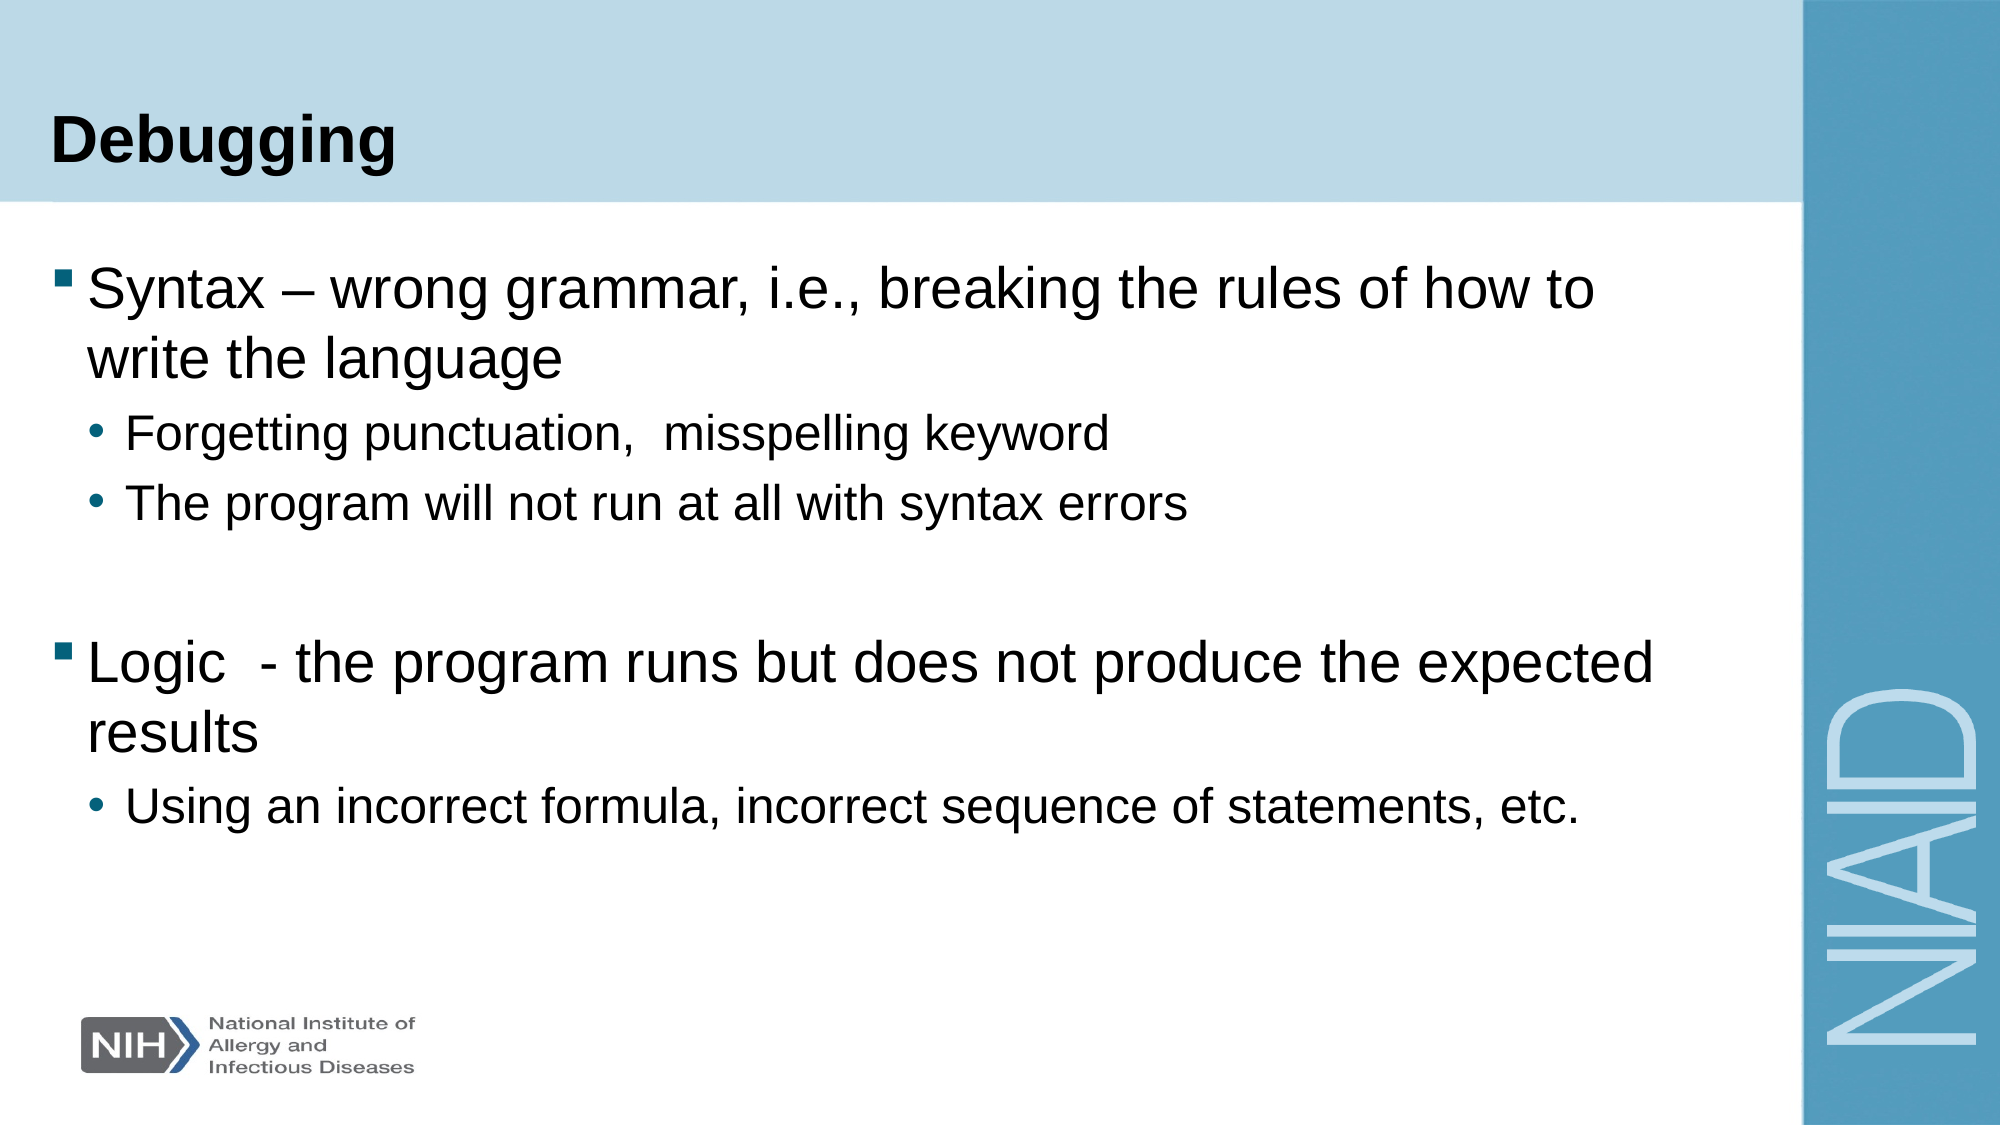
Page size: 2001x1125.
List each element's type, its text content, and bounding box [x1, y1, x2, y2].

title Debugging [50, 25, 1700, 176]
list Syntax – wrong grammar, i.e., breaking the rules of how to write the language Forgetting punctuation, misspelling keyword The program will not run at all with syntax errors Logic - the program runs but does not produce the expected results Using an incorrect formula, incorrect sequence of statements, etc. [50, 250, 1700, 975]
picture [0, 0, 2000, 1125]
